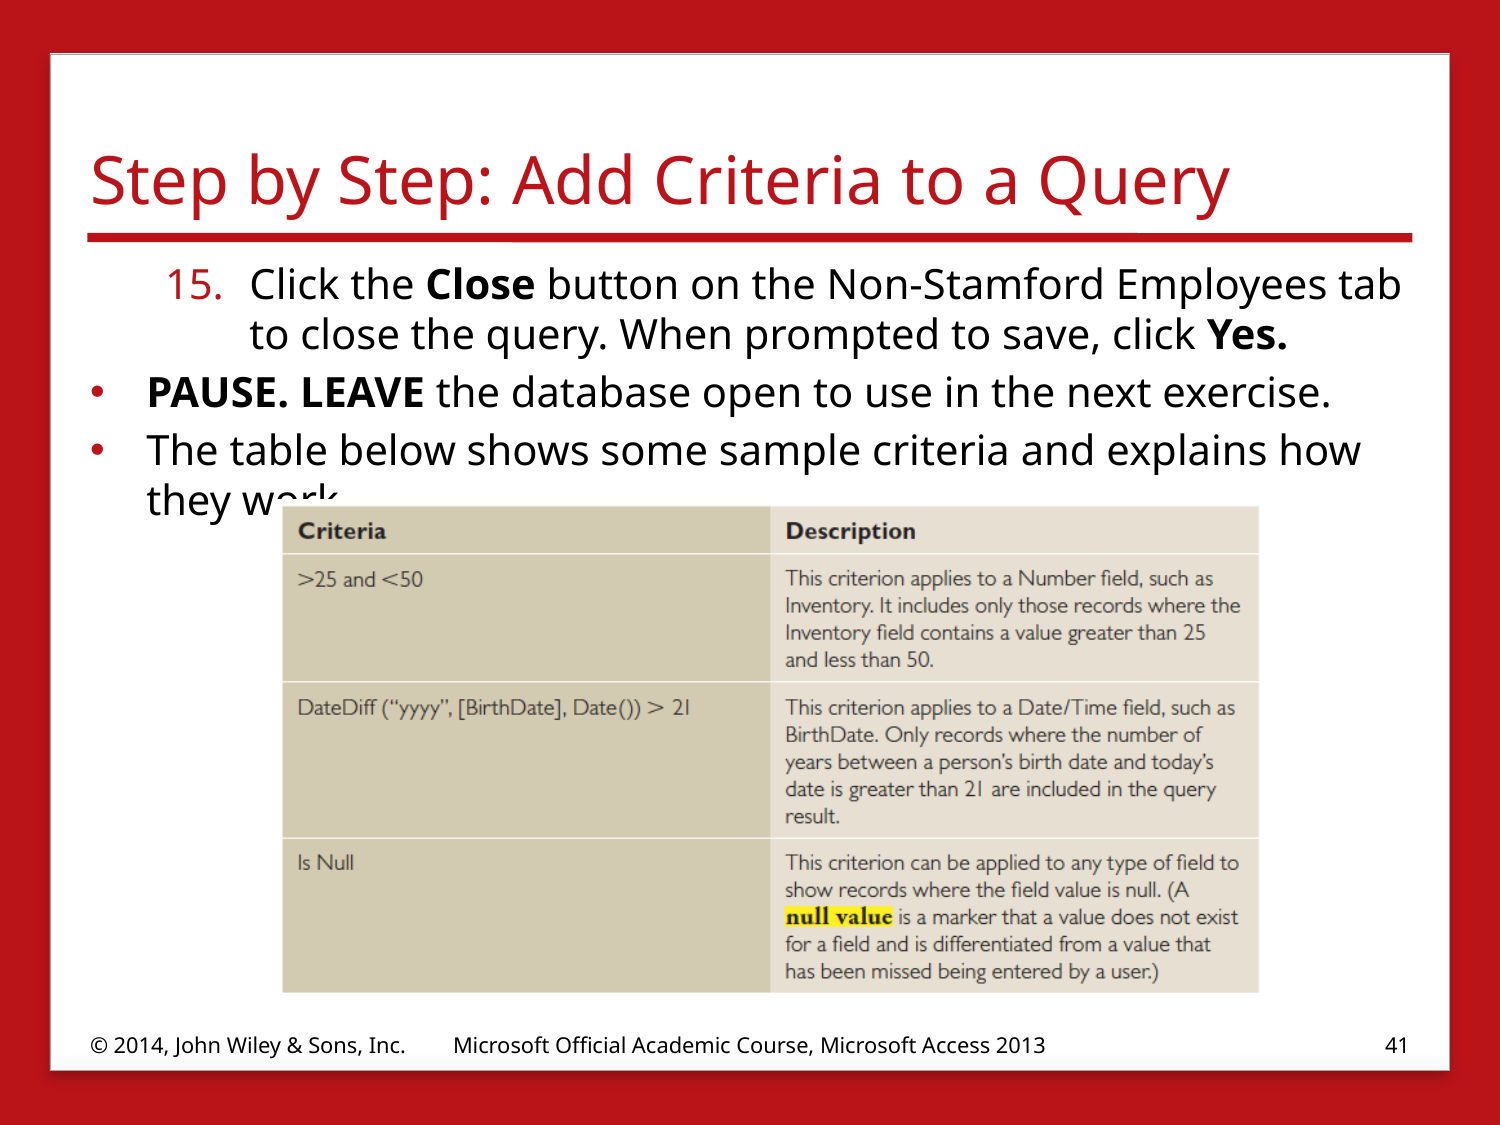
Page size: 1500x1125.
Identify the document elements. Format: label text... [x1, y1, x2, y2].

picture [274, 499, 1266, 998]
title Step by Step: Add Criteria to a Query [74, 74, 1426, 226]
footer Microsoft Official Academic Course, Microsoft Access 2013 [431, 1024, 1069, 1103]
slide_number 41 [1074, 1024, 1426, 1103]
slide_number © 2014, John Wiley & Sons, Inc. [74, 1024, 426, 1103]
list Click the Close button on the Non-Stamford Employees tab to close the query. When prompted to save, click Yes. PAUSE. LEAVE the database open to use in the next exercise. The table below shows some sample criteria and explains how they work. [75, 249, 1425, 1063]
